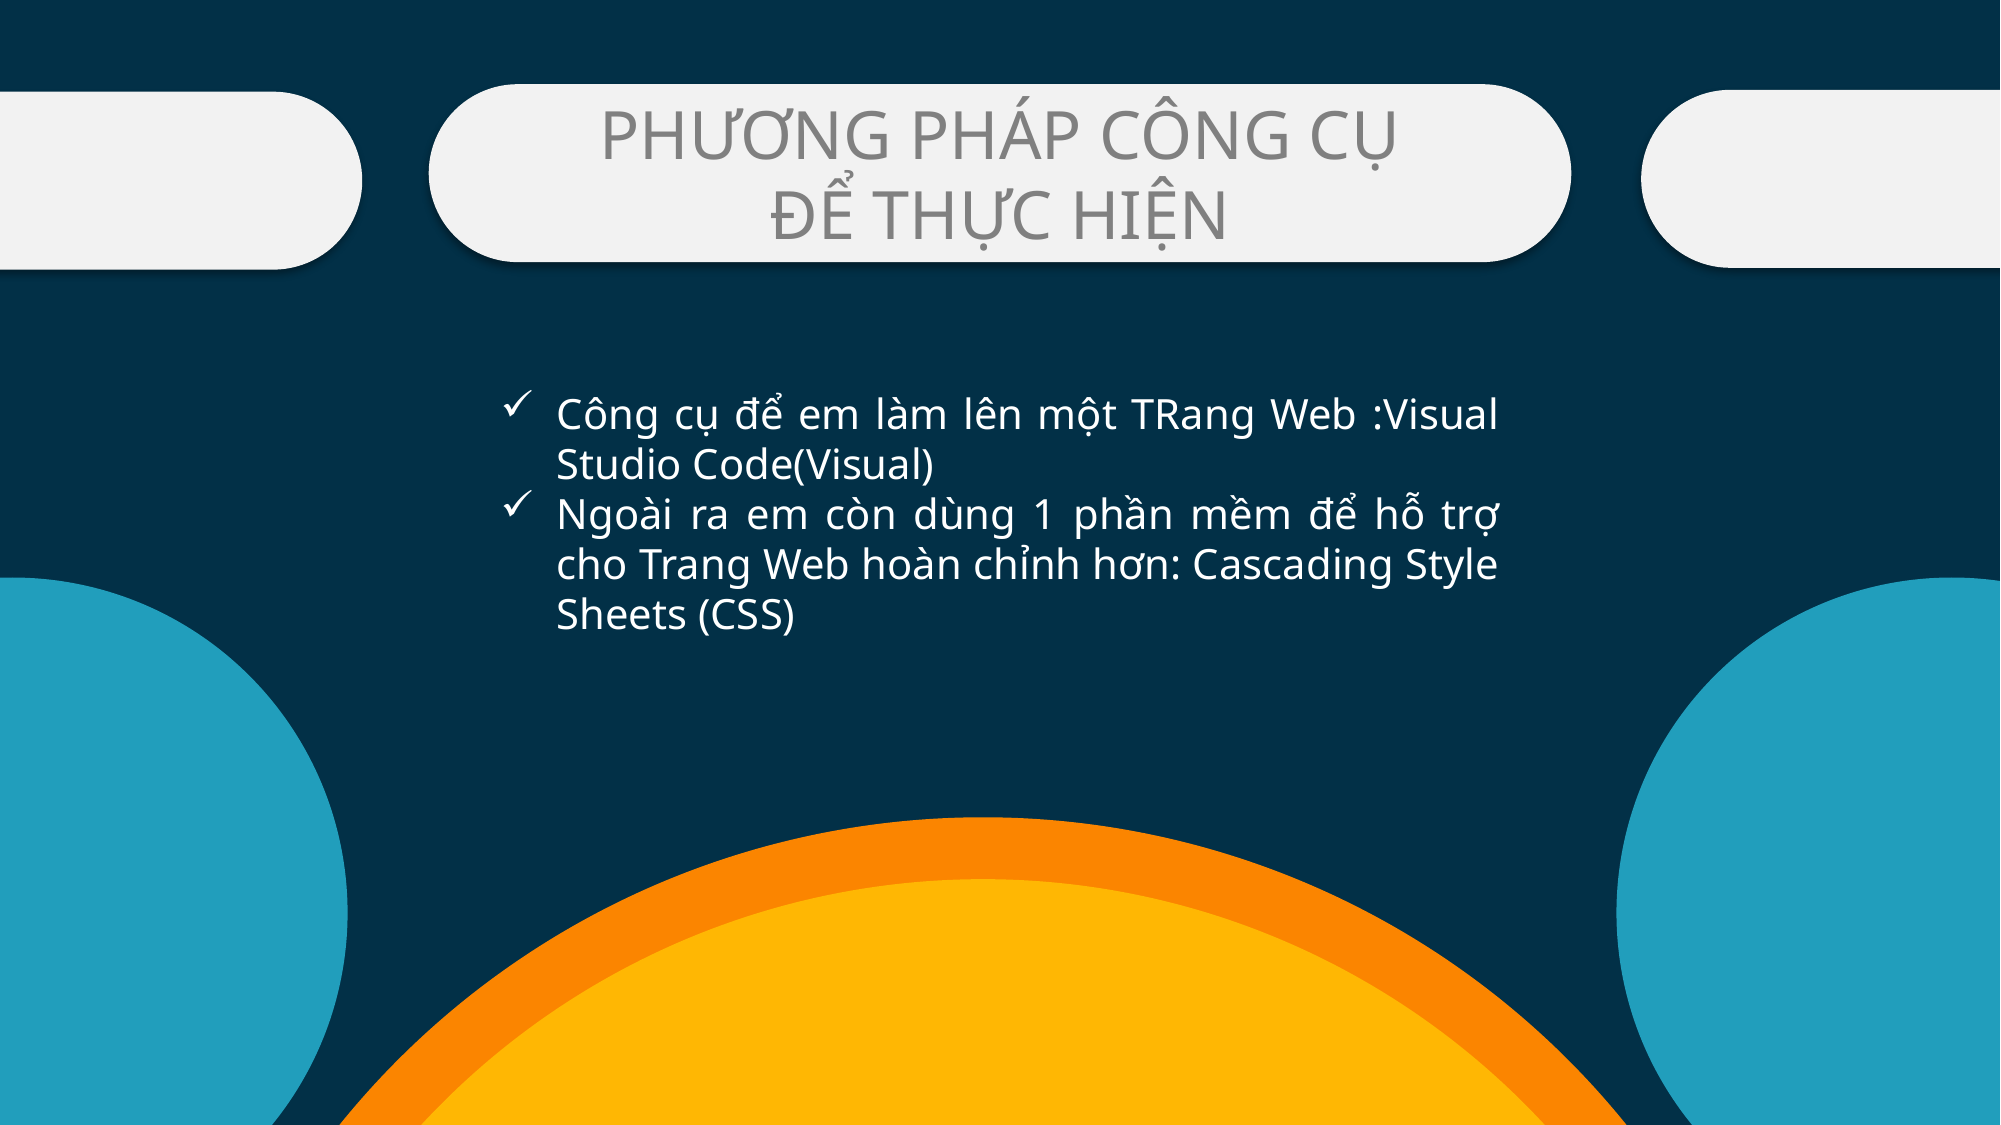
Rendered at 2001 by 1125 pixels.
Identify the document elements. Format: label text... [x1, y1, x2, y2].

text_box [1615, 576, 2000, 1125]
text_box [0, 0, 2000, 1125]
text_box Nội dung 3 [1640, 88, 2000, 269]
text_box [419, 878, 1547, 1125]
text_box Nội dung 1 [0, 90, 364, 271]
text_box PHƯƠNG PHÁP CÔNG CỤ ĐỂ THỰC HIỆN [427, 83, 1573, 264]
text_box [0, 576, 349, 1125]
text_box Công cụ để em làm lên một TRang Web :Visual Studio Code(Visual) Ngoài ra em còn dùng 1 phần mềm để hỗ trợ cho Trang Web hoàn chỉnh hơn: Cascading Style Sheets (CSS) [485, 380, 1515, 646]
text_box [338, 816, 1628, 1125]
